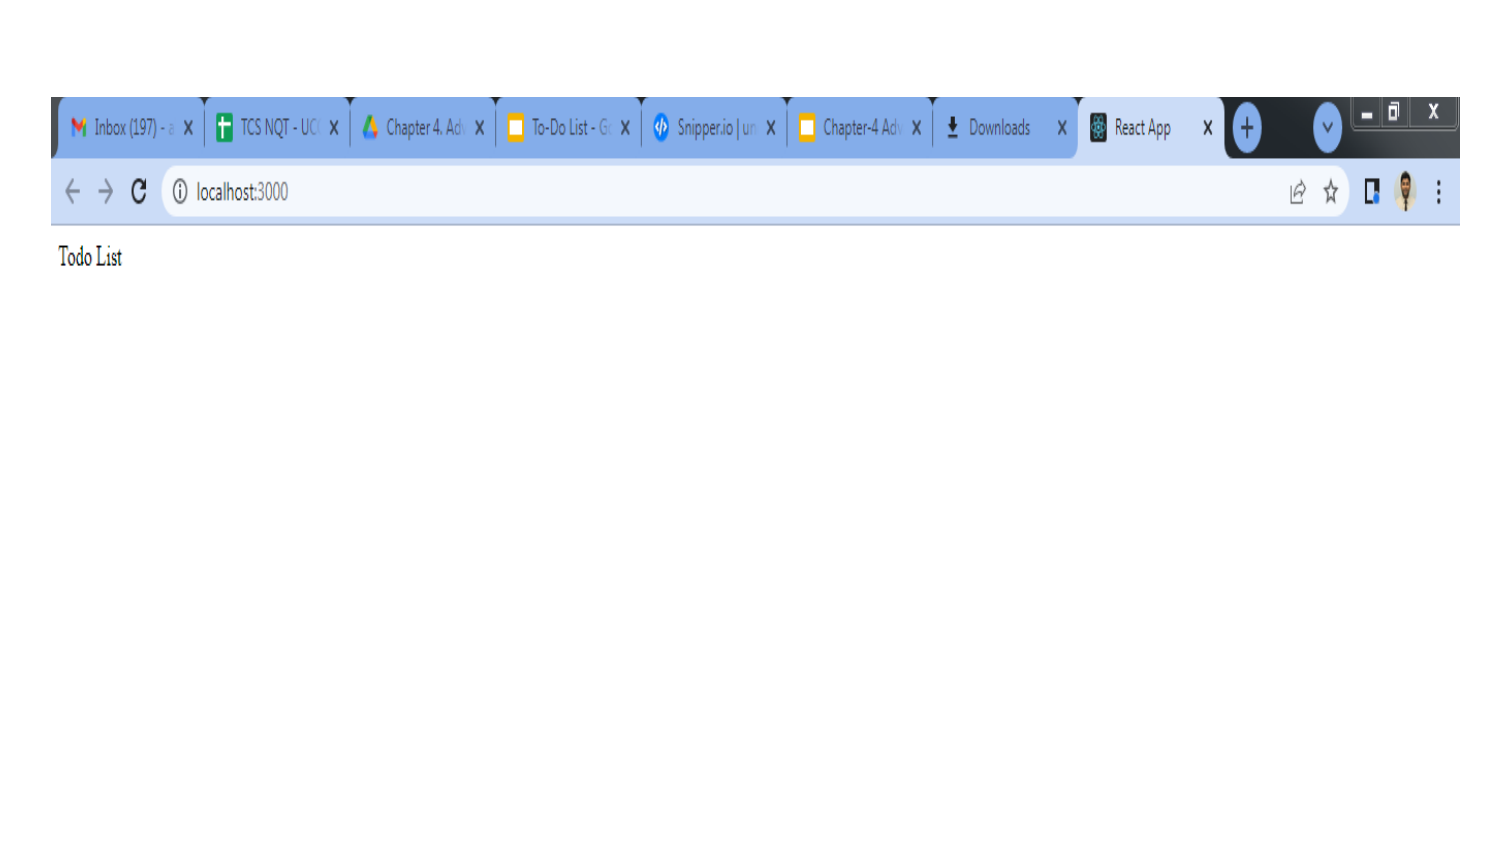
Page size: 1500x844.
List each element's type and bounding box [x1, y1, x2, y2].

picture [50, 97, 1460, 684]
